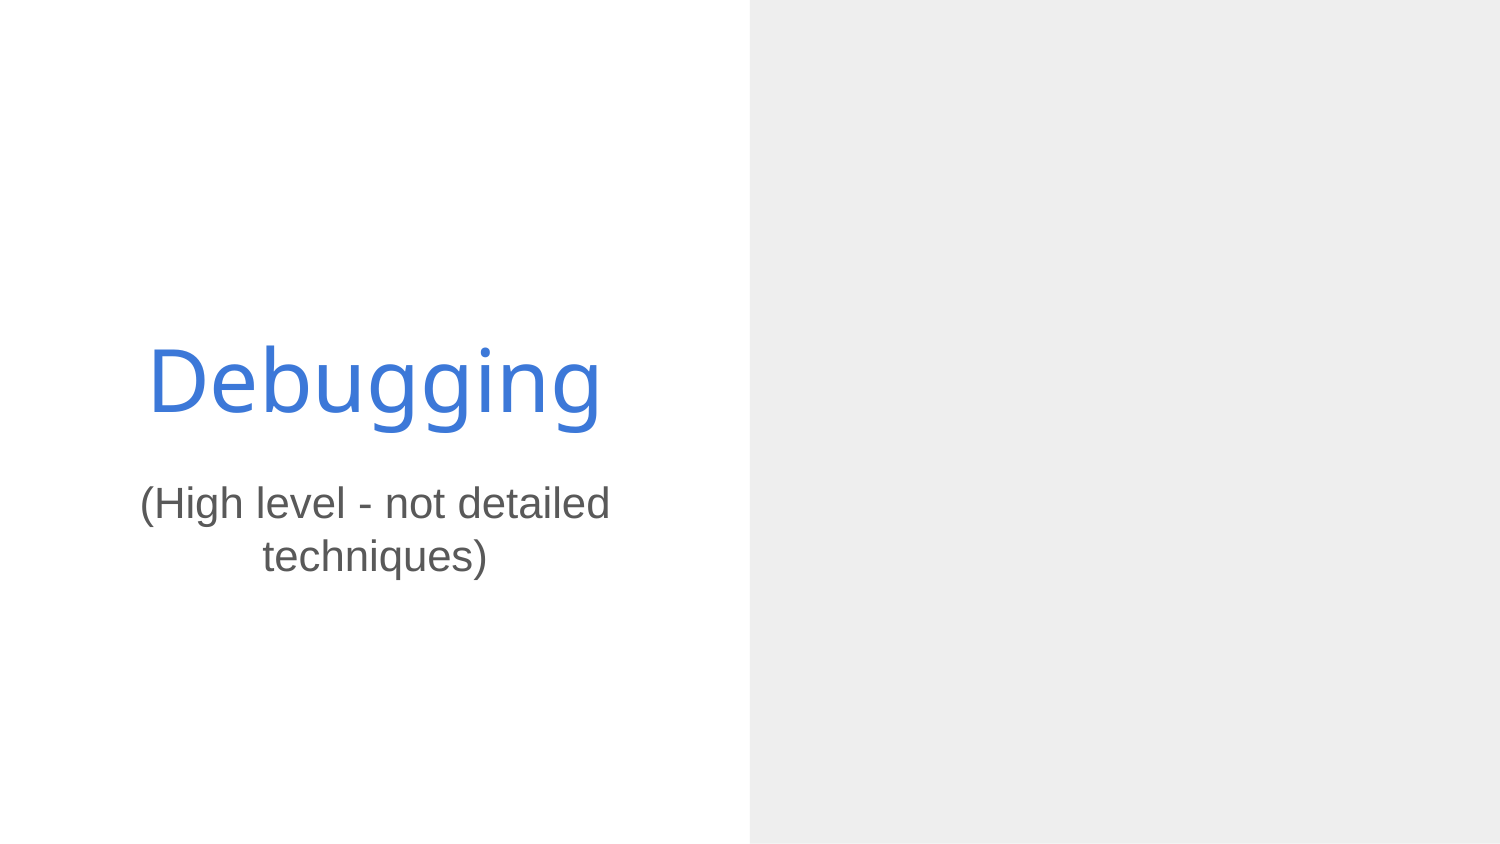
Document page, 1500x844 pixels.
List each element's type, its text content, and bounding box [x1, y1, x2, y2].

title Debugging [43, 202, 708, 446]
subtitle (High level - not detailed techniques) [43, 459, 708, 663]
